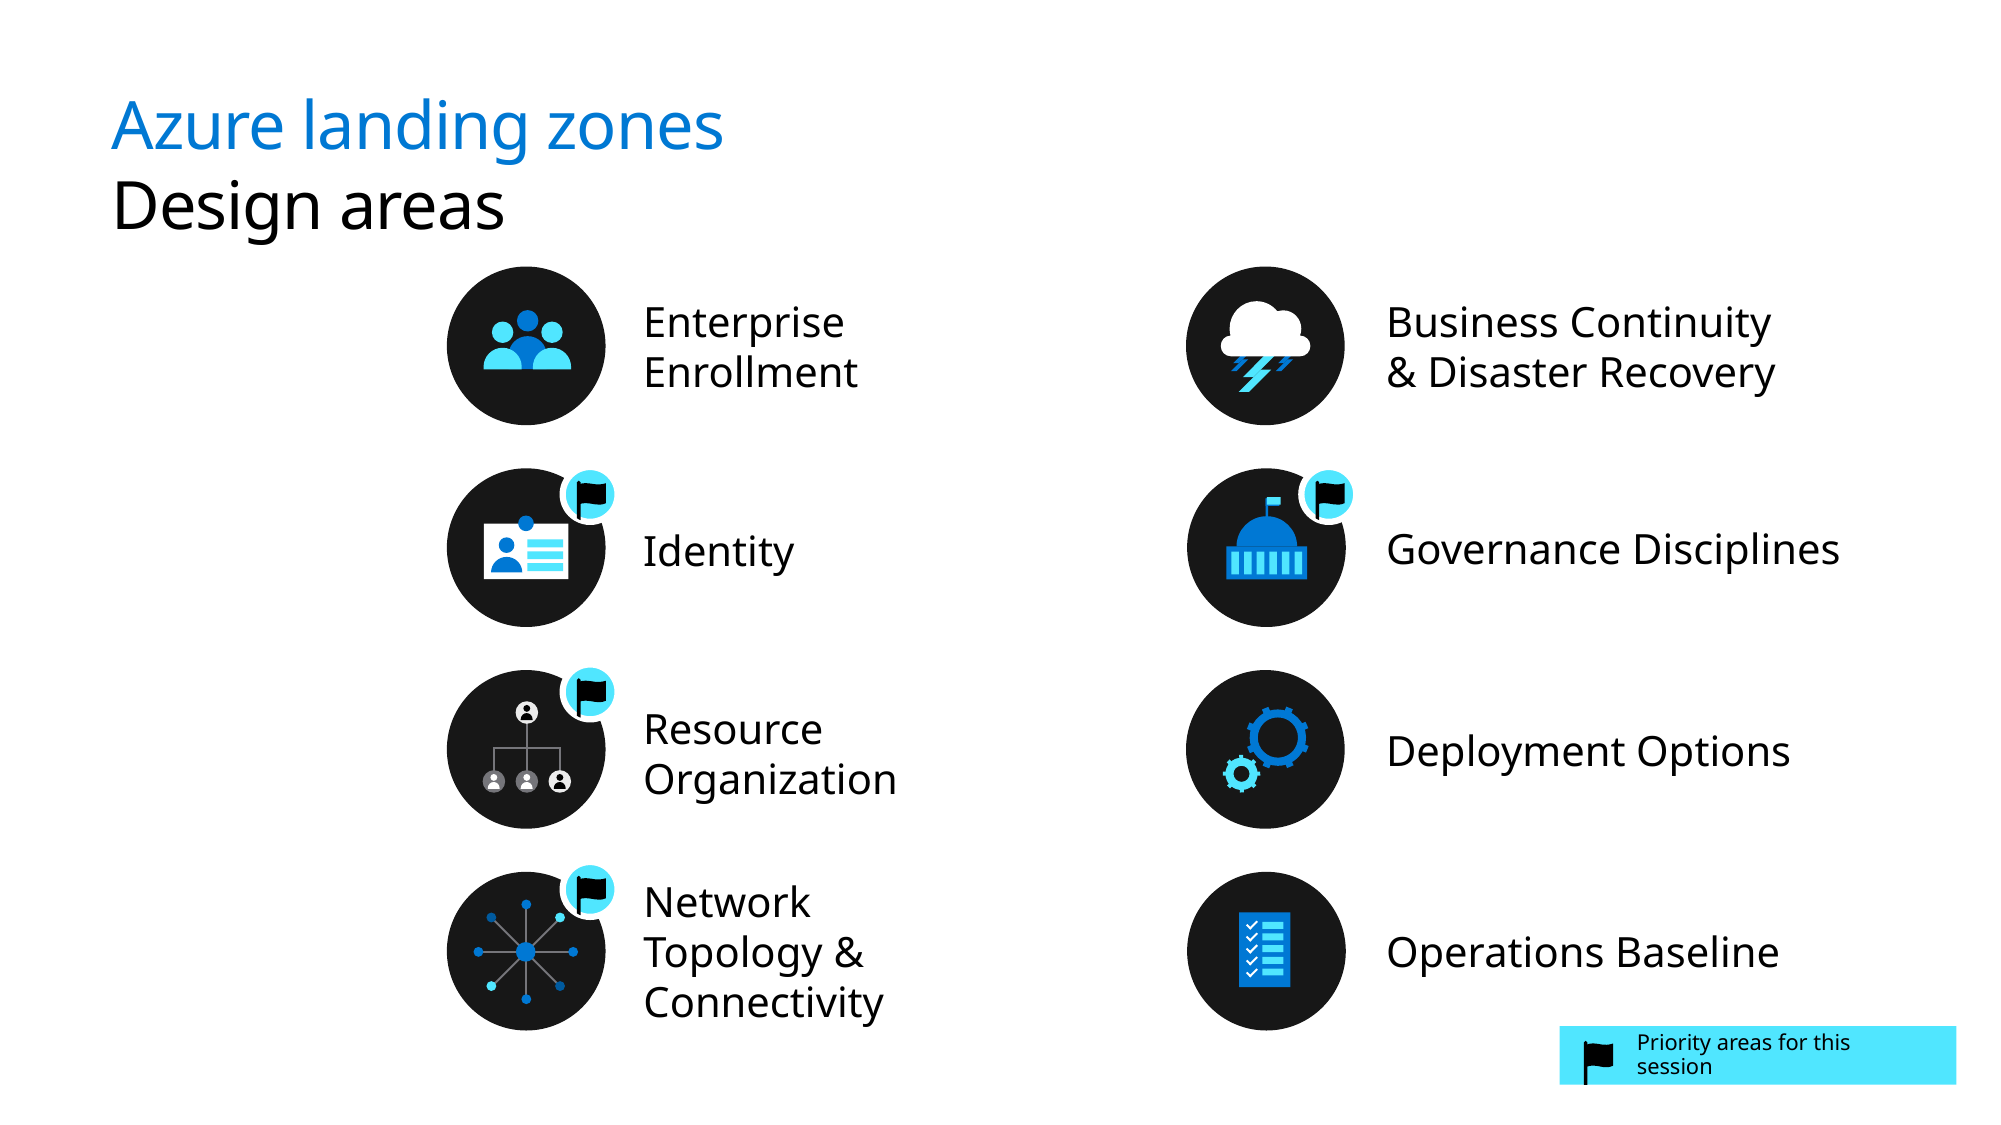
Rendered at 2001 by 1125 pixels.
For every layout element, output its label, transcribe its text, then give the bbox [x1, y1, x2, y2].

text_box Business Continuity & Disaster Recovery [1385, 270, 1790, 421]
text_box Resource Organization [643, 677, 1072, 828]
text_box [1301, 466, 1357, 523]
text_box Enterprise Enrollment [643, 270, 1054, 421]
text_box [446, 468, 606, 628]
text_box Identity [643, 469, 943, 630]
title Azure landing zones Design areas [96, 75, 909, 257]
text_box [1185, 266, 1345, 426]
text_box Operations Baseline [1385, 876, 1790, 1027]
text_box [1185, 669, 1345, 829]
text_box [1186, 468, 1347, 628]
text_box Governance Disciplines [1385, 472, 1912, 623]
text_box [446, 266, 606, 426]
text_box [446, 871, 606, 1031]
text_box Deployment Options [1385, 674, 1841, 825]
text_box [1559, 1025, 1957, 1085]
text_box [562, 664, 618, 720]
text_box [446, 669, 606, 829]
text_box Network Topology & Connectivity [643, 876, 997, 1027]
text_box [562, 466, 618, 523]
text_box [1186, 871, 1347, 1031]
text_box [562, 861, 618, 918]
